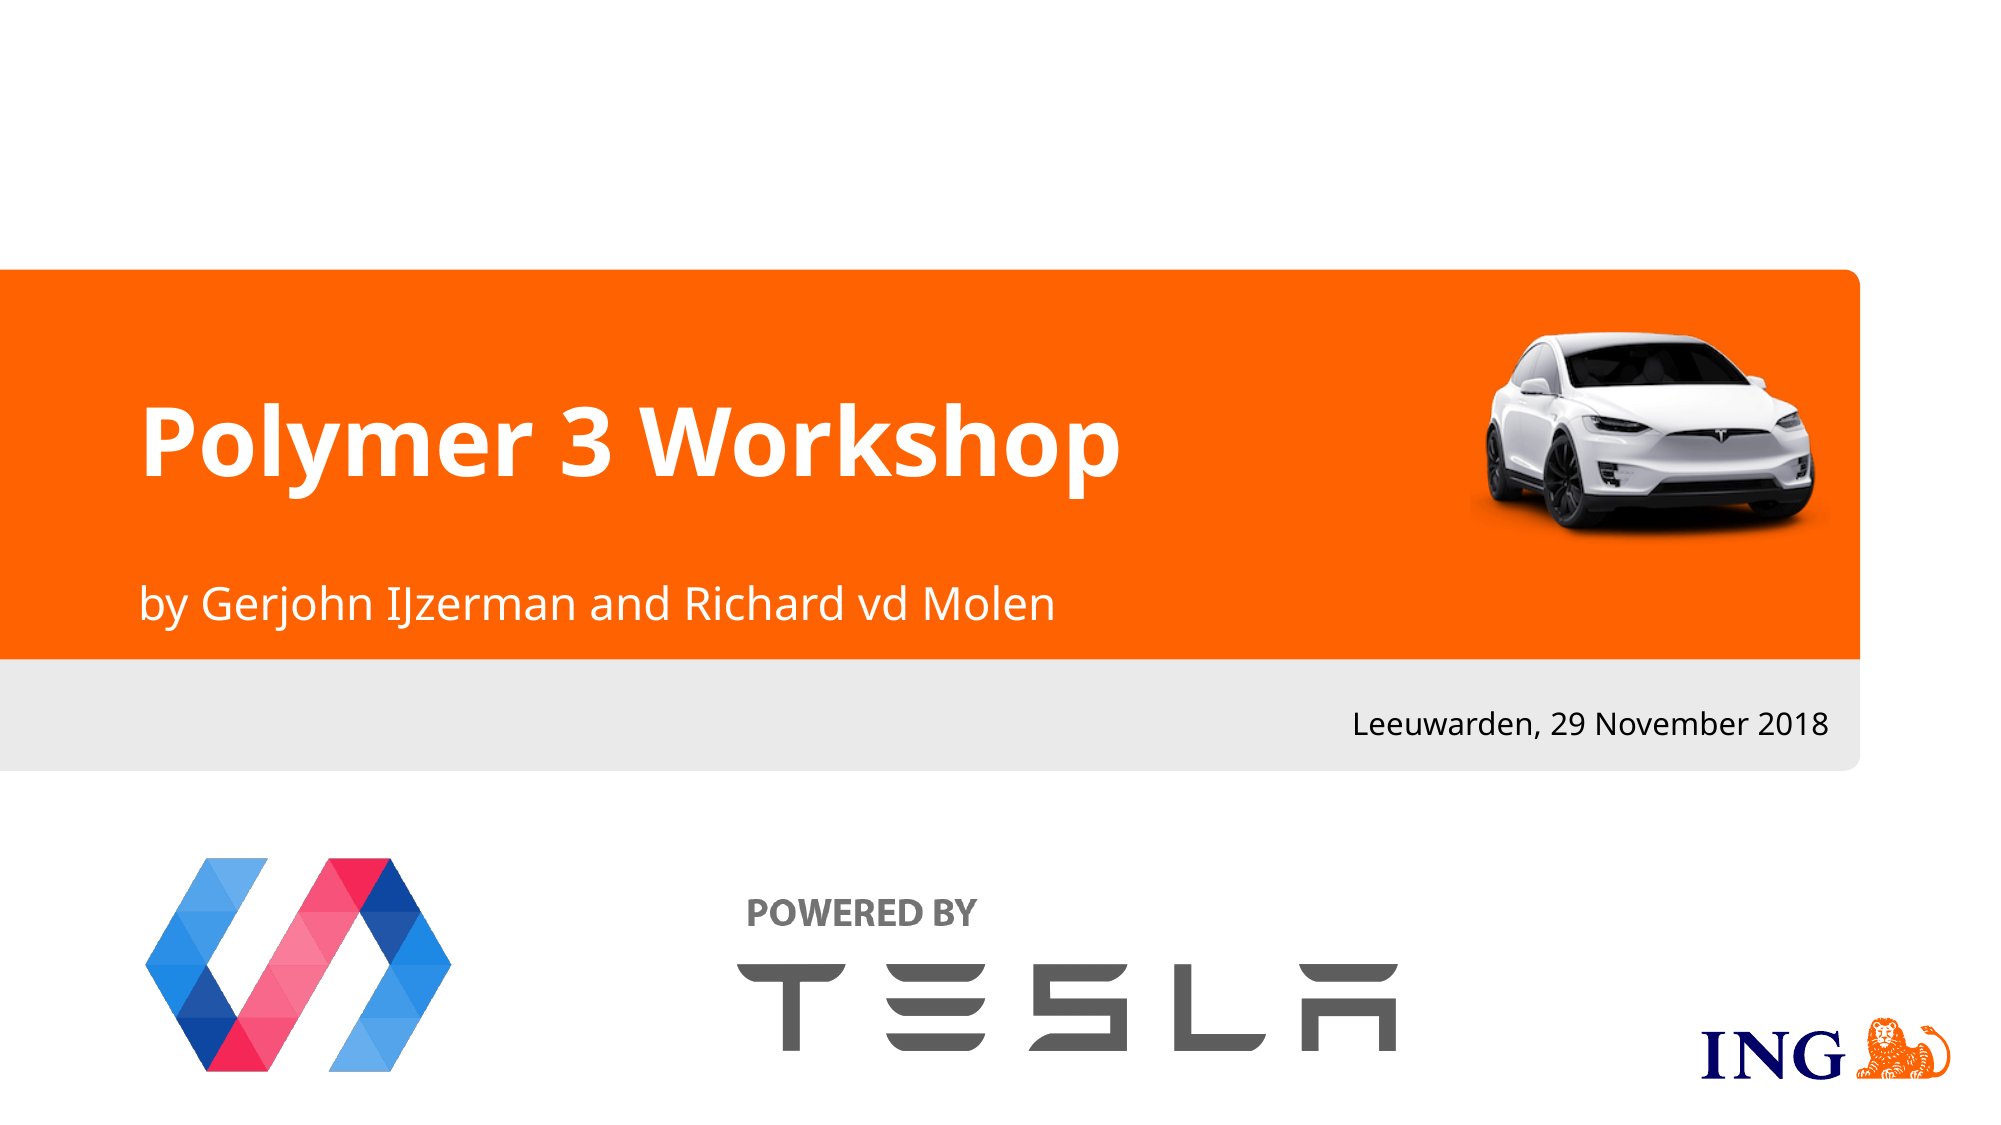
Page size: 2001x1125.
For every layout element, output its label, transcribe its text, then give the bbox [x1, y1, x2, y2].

title Polymer 3 Workshop [138, 347, 1469, 549]
list Leeuwarden, 29 November 2018 [1339, 703, 1830, 750]
picture [628, 823, 1398, 1051]
picture [137, 852, 459, 1077]
list by Gerjohn IJzerman and Richard vd Molen [138, 583, 1829, 647]
picture [1469, 332, 1830, 549]
